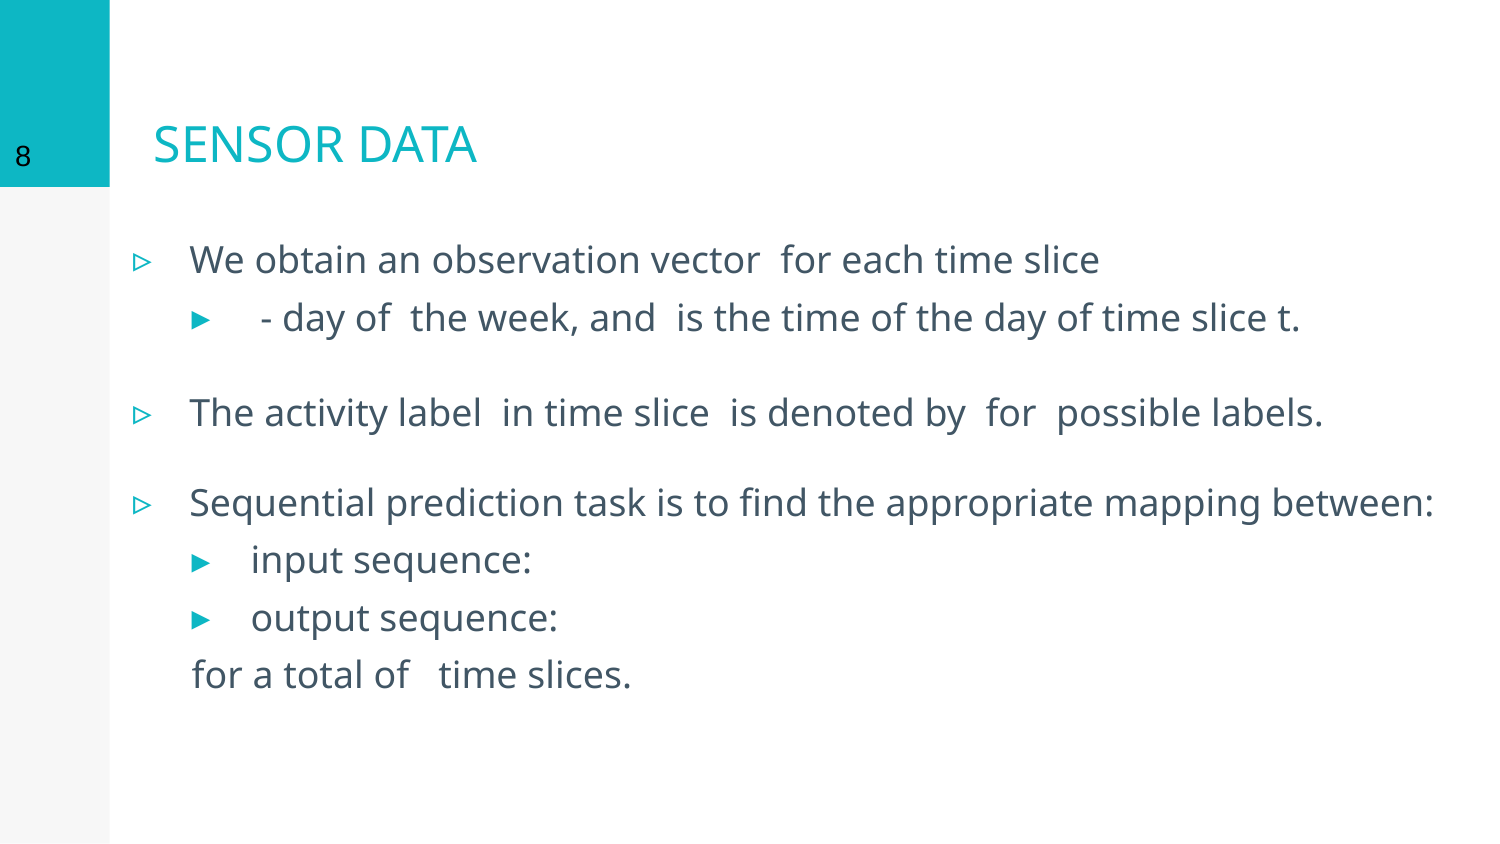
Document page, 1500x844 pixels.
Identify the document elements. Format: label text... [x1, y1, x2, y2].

slide_number 8 [0, 0, 110, 187]
title SENSOR DATA [138, 0, 722, 188]
